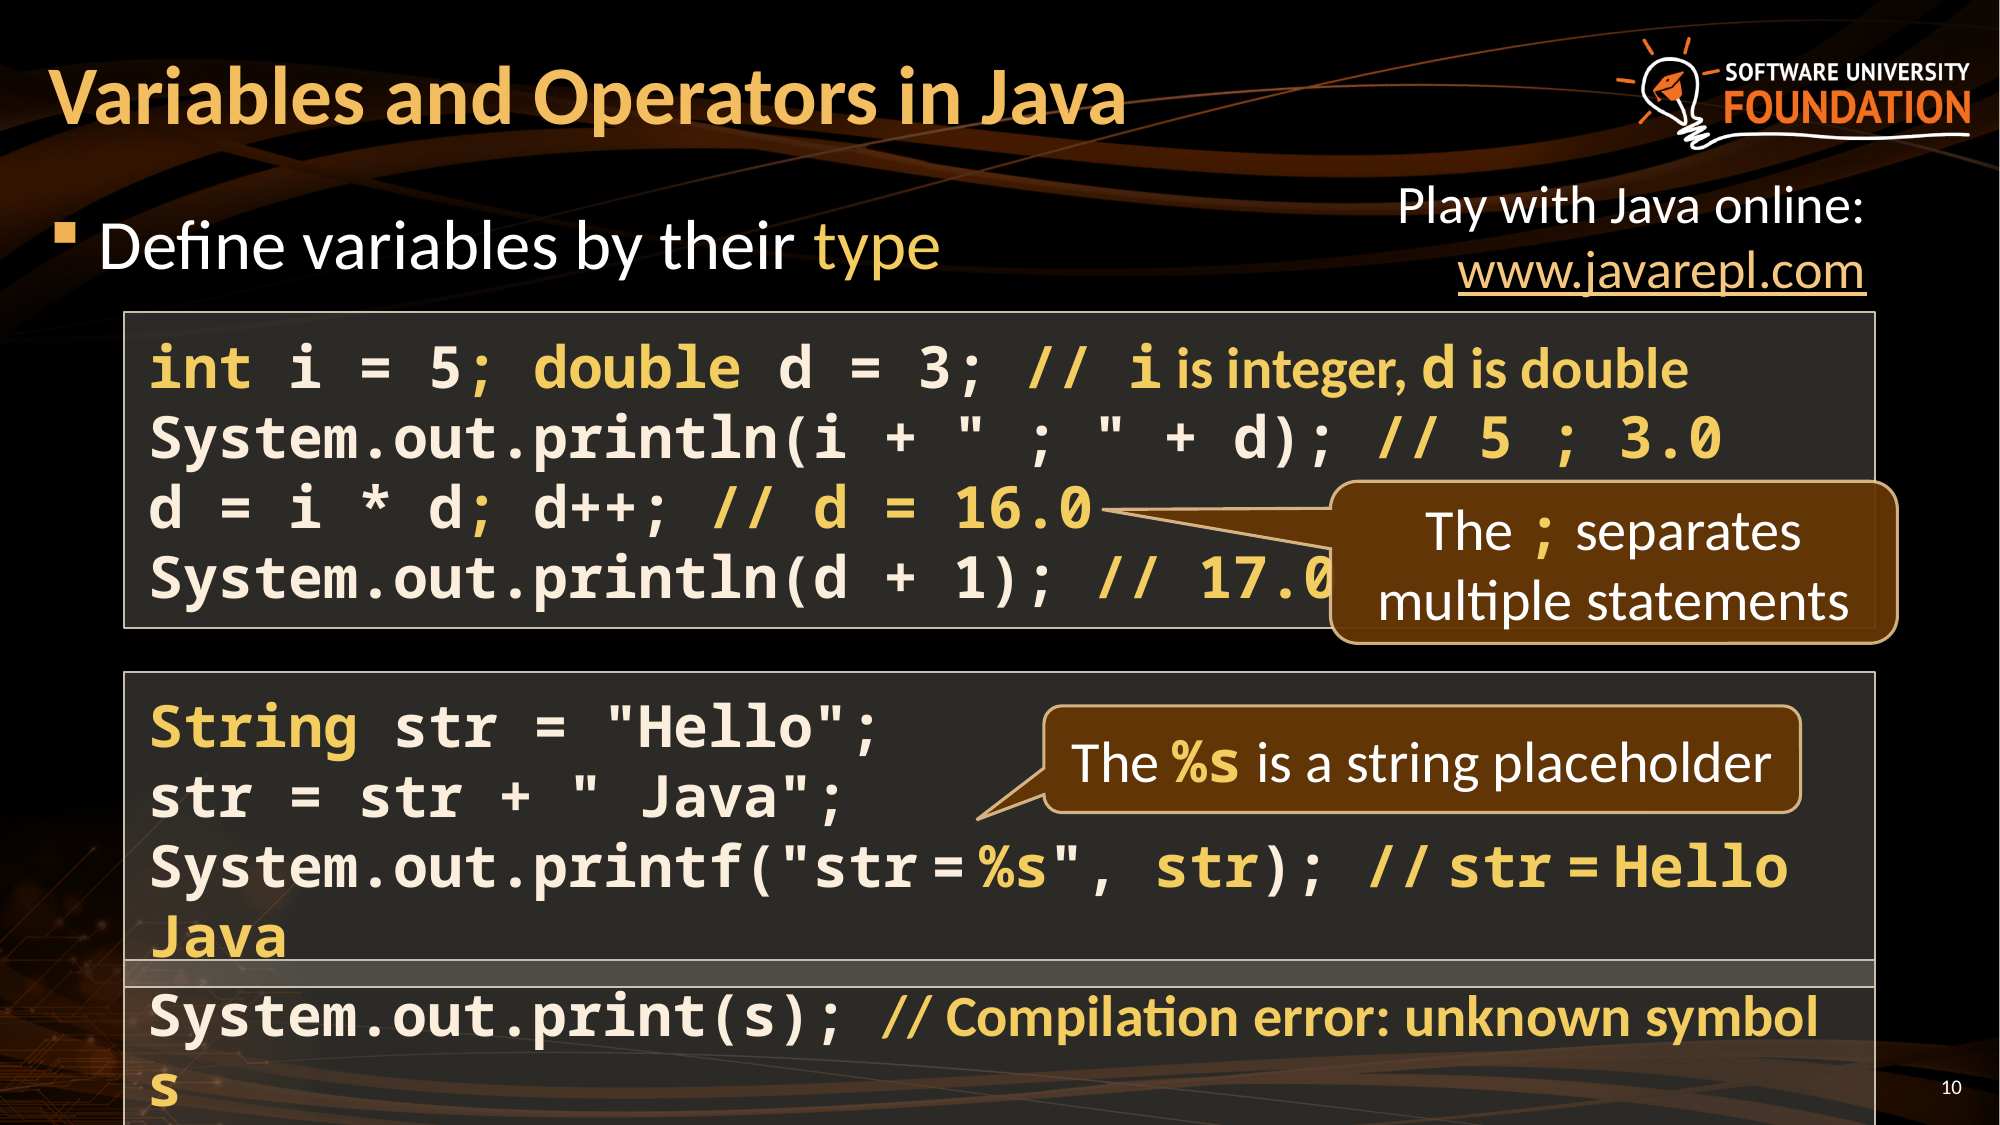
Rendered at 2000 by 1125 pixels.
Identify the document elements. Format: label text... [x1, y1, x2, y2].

text_box The ; separates multiple statements [1101, 480, 1899, 645]
title Variables and Operators in Java [30, 6, 1602, 189]
text_box System.out.print(s); // Compilation error: unknown symbol s [124, 960, 1875, 1125]
text_box Play with Java online: www.javarepl.com [1382, 162, 1882, 308]
list Define variables by their type [31, 188, 1968, 1103]
text_box int i = 5; double d = 3; // i is integer, d is double System.out.println(i + " ; " + d); // 5 ; 3.0 d = i * d; d++; // d = 16.0 System.out.println(d + 1); // 17.0 [124, 312, 1875, 628]
text_box The %s is a string placeholder [975, 704, 1802, 821]
picture [0, 0, 2000, 1125]
text_box String str = "Hello"; str = str + " Java"; System.out.printf("str = %s", str); // str = Hello Java [124, 671, 1875, 960]
